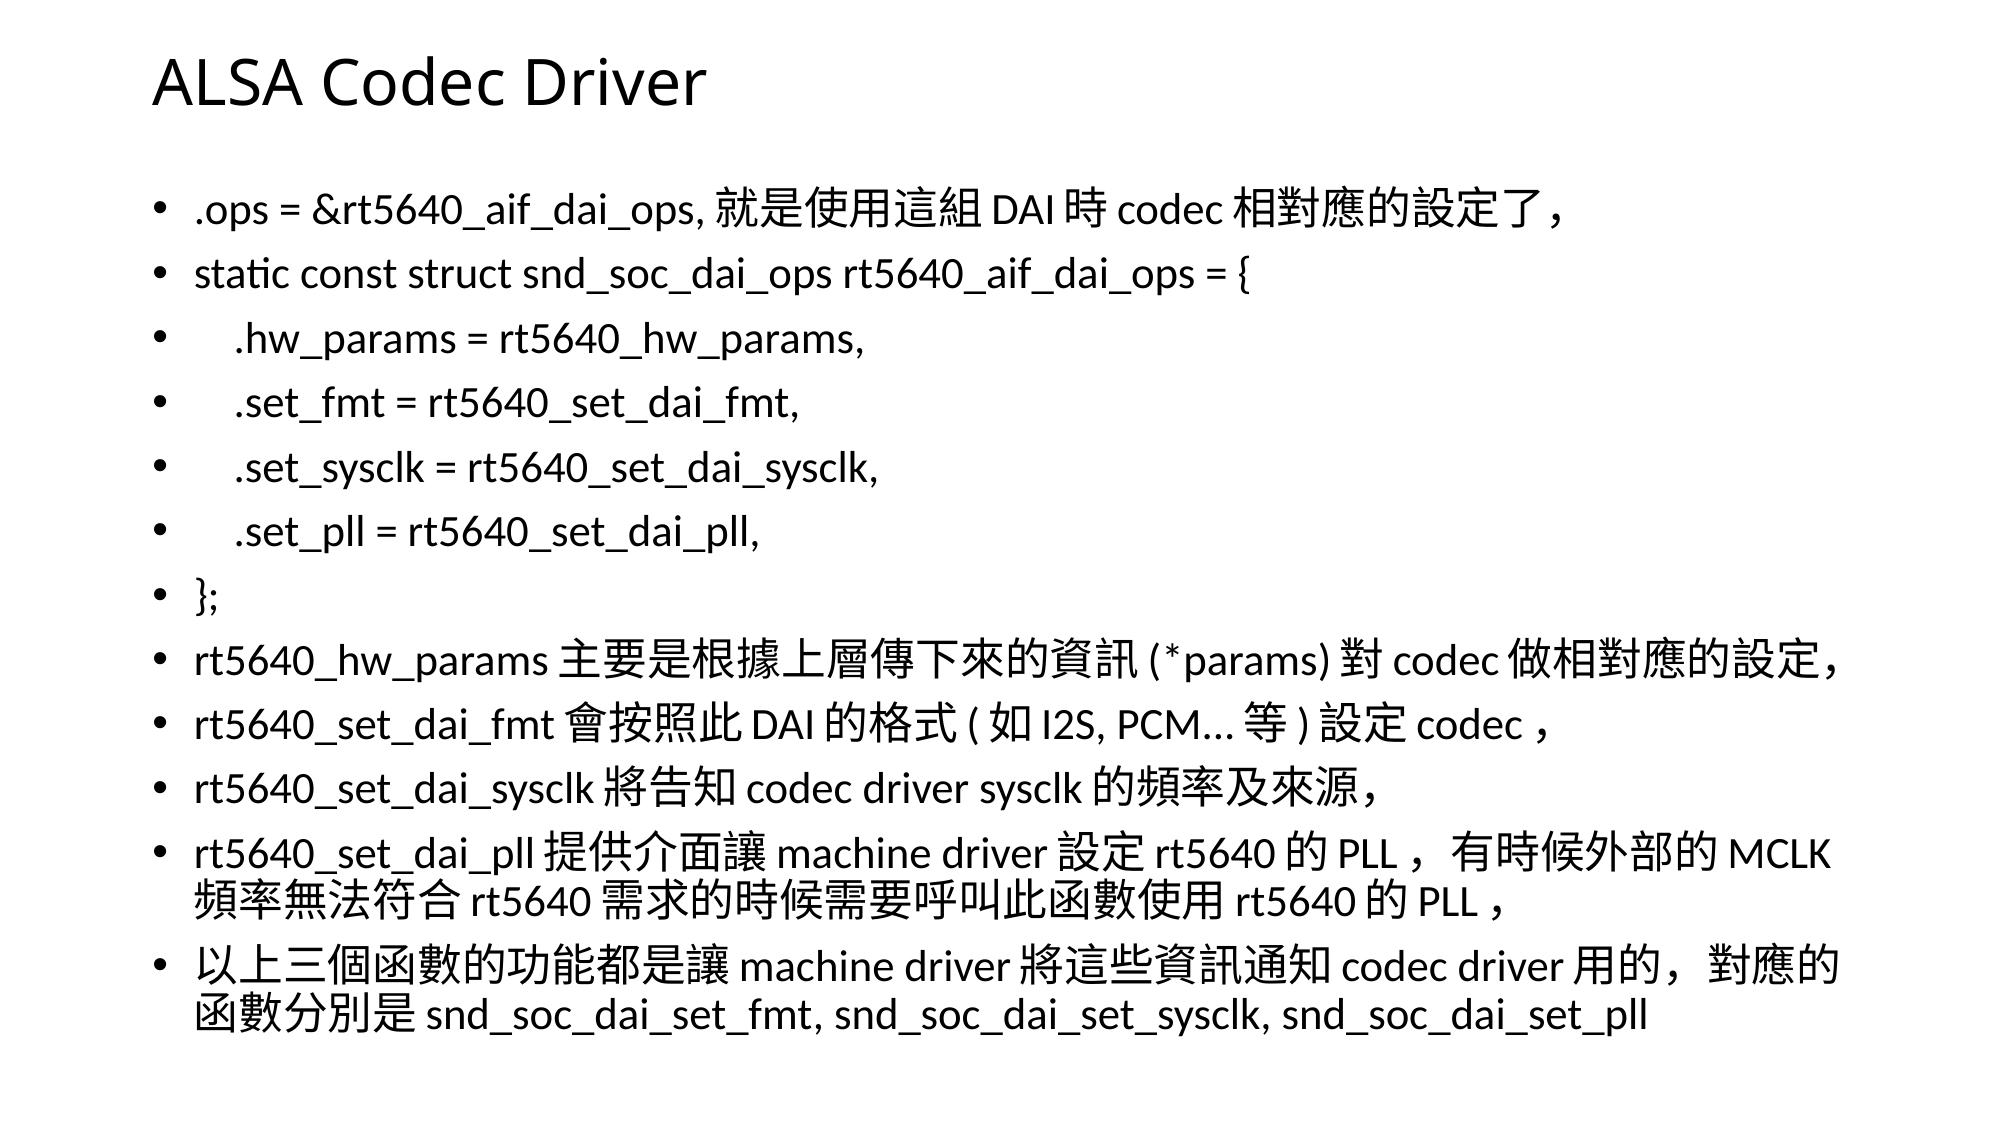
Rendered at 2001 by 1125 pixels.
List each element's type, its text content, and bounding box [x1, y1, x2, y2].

list .ops = &rt5640_aif_dai_ops,就是使用這組DAI時codec相對應的設定了， static const struct snd_soc_dai_ops rt5640_aif_dai_ops = { .hw_params = rt5640_hw_params, .set_fmt = rt5640_set_dai_fmt, .set_sysclk = rt5640_set_dai_sysclk, .set_pll = rt5640_set_dai_pll, }; rt5640_hw_params主要是根據上層傳下來的資訊(*params)對codec做相對應的設定， rt5640_set_dai_fmt會按照此DAI的格式(如I2S, PCM...等)設定codec， rt5640_set_dai_sysclk將告知codec driver sysclk的頻率及來源， rt5640_set_dai_pll提供介面讓machine driver設定rt5640的PLL，有時候外部的MCLK頻率無法符合rt5640需求的時候需要呼叫此函數使用rt5640的PLL， 以上三個函數的功能都是讓machine driver將這些資訊通知codec driver用的，對應的函數分別是snd_soc_dai_set_fmt, snd_soc_dai_set_sysclk, snd_soc_dai_set_pll [137, 178, 1863, 1091]
title ALSA Codec Driver [137, 42, 1863, 127]
